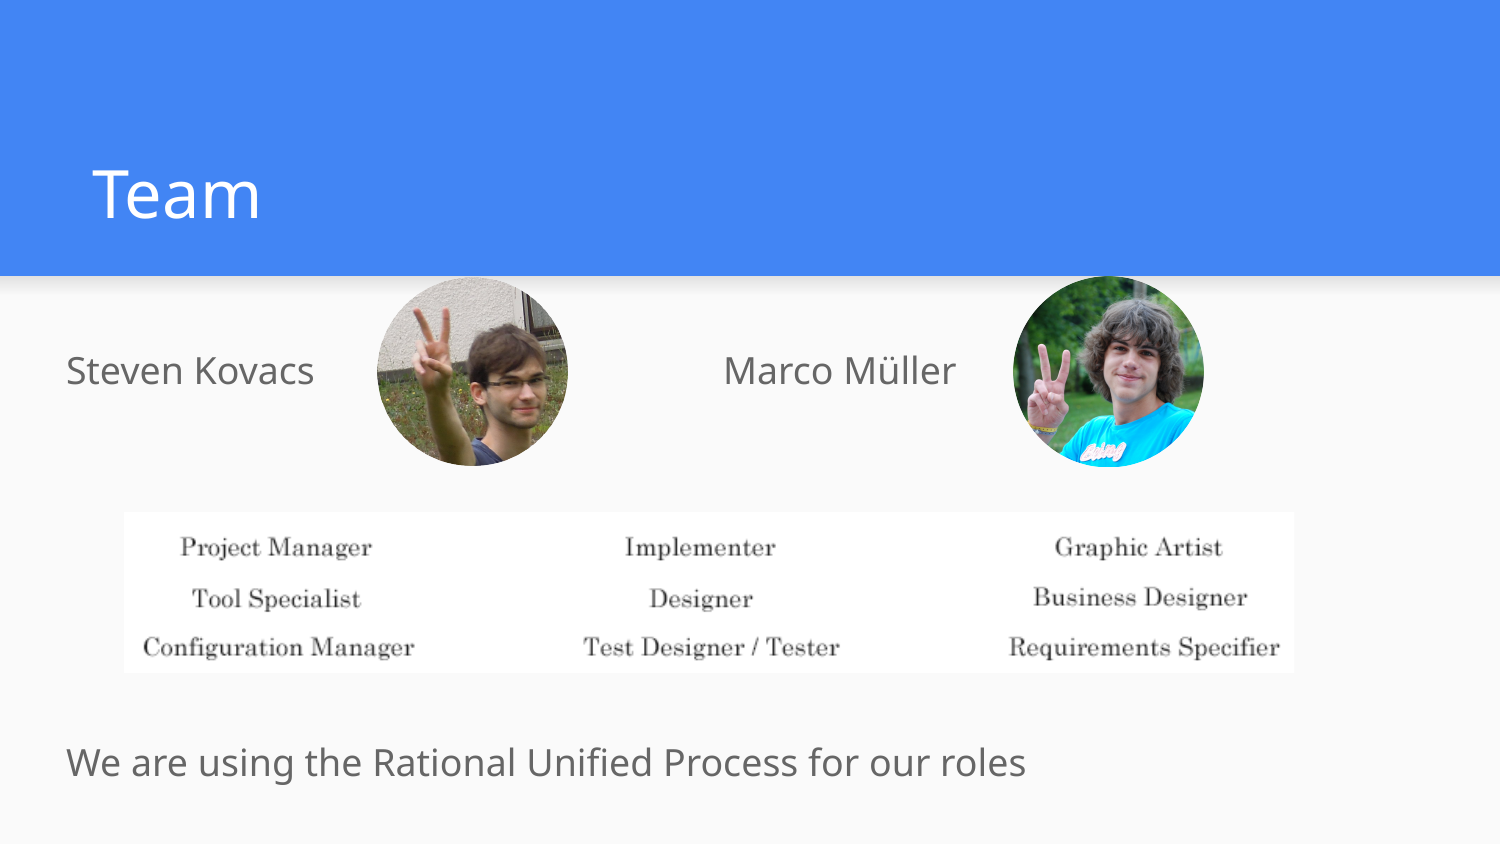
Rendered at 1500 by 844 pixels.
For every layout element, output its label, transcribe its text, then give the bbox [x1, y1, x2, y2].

text_box Steven Kovacs Marco Müller We are using the Rational Unified Process for our roles [51, 247, 1449, 795]
picture [123, 512, 1295, 676]
picture [377, 277, 569, 466]
title Team [77, 121, 1427, 247]
picture [1013, 276, 1205, 467]
